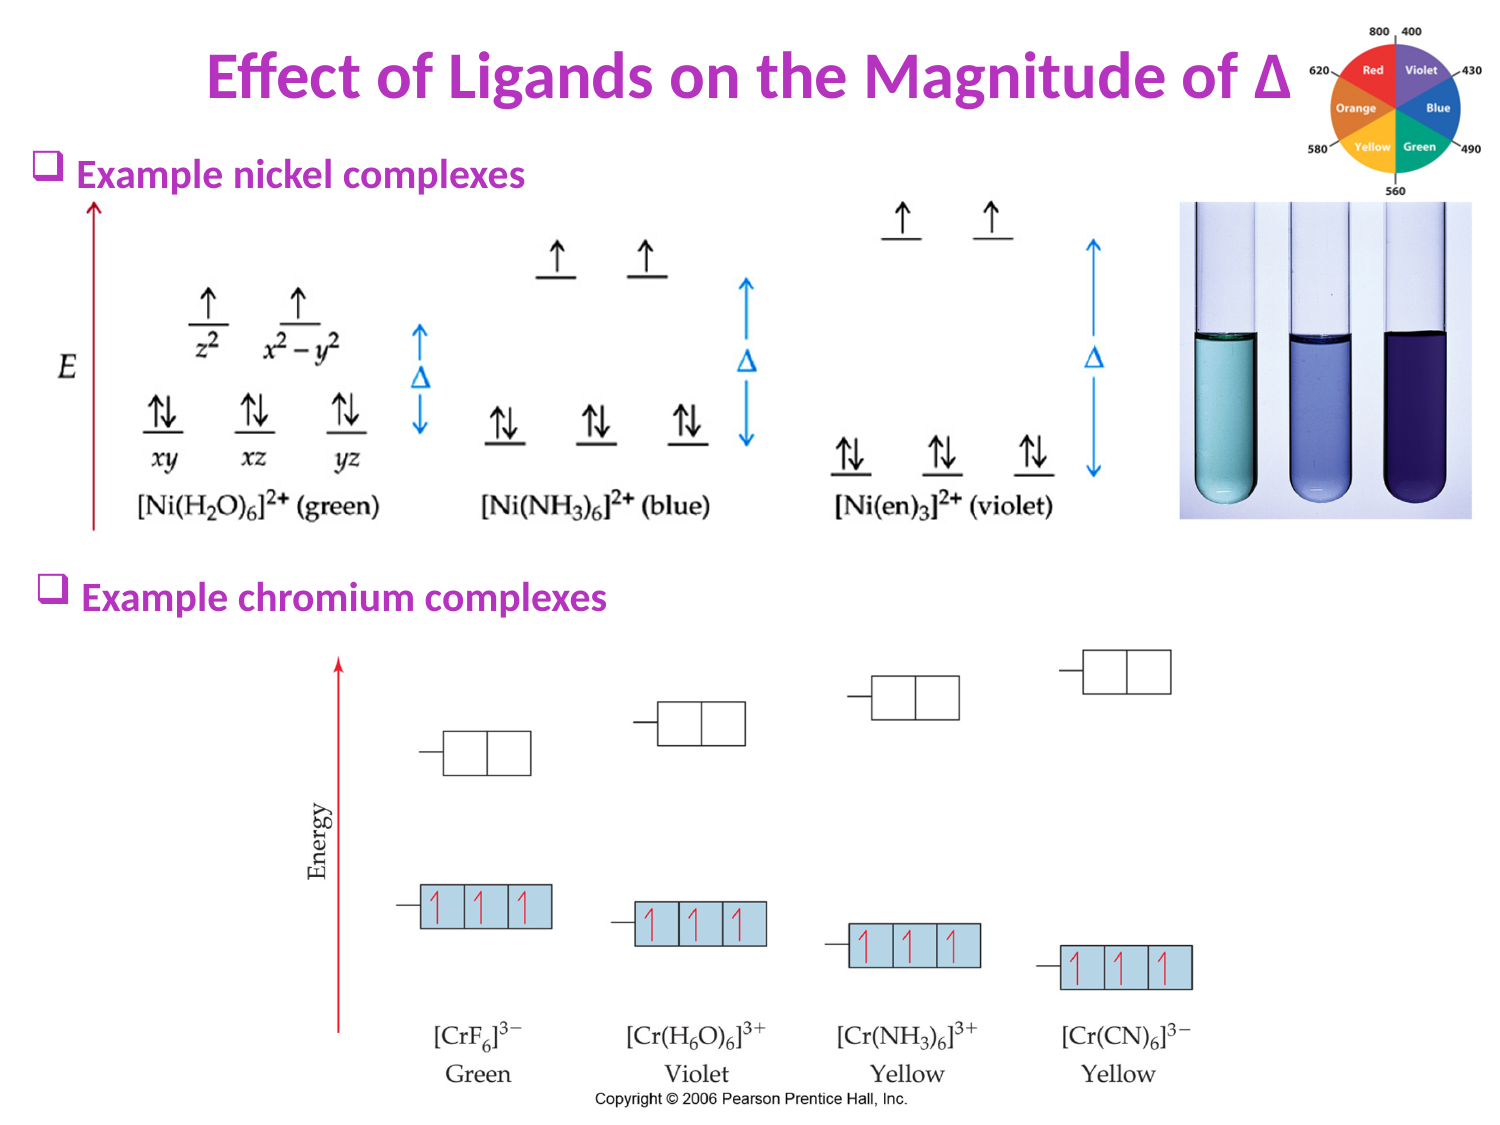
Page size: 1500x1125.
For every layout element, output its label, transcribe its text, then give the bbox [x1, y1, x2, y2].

picture [1174, 24, 1485, 521]
text_box Example chromium complexes [19, 562, 623, 628]
text_box Effect of Ligands on the Magnitude of Δ [191, 24, 1301, 120]
text_box Example nickel complexes [14, 139, 541, 204]
picture [301, 643, 1199, 1111]
picture [49, 176, 1108, 538]
